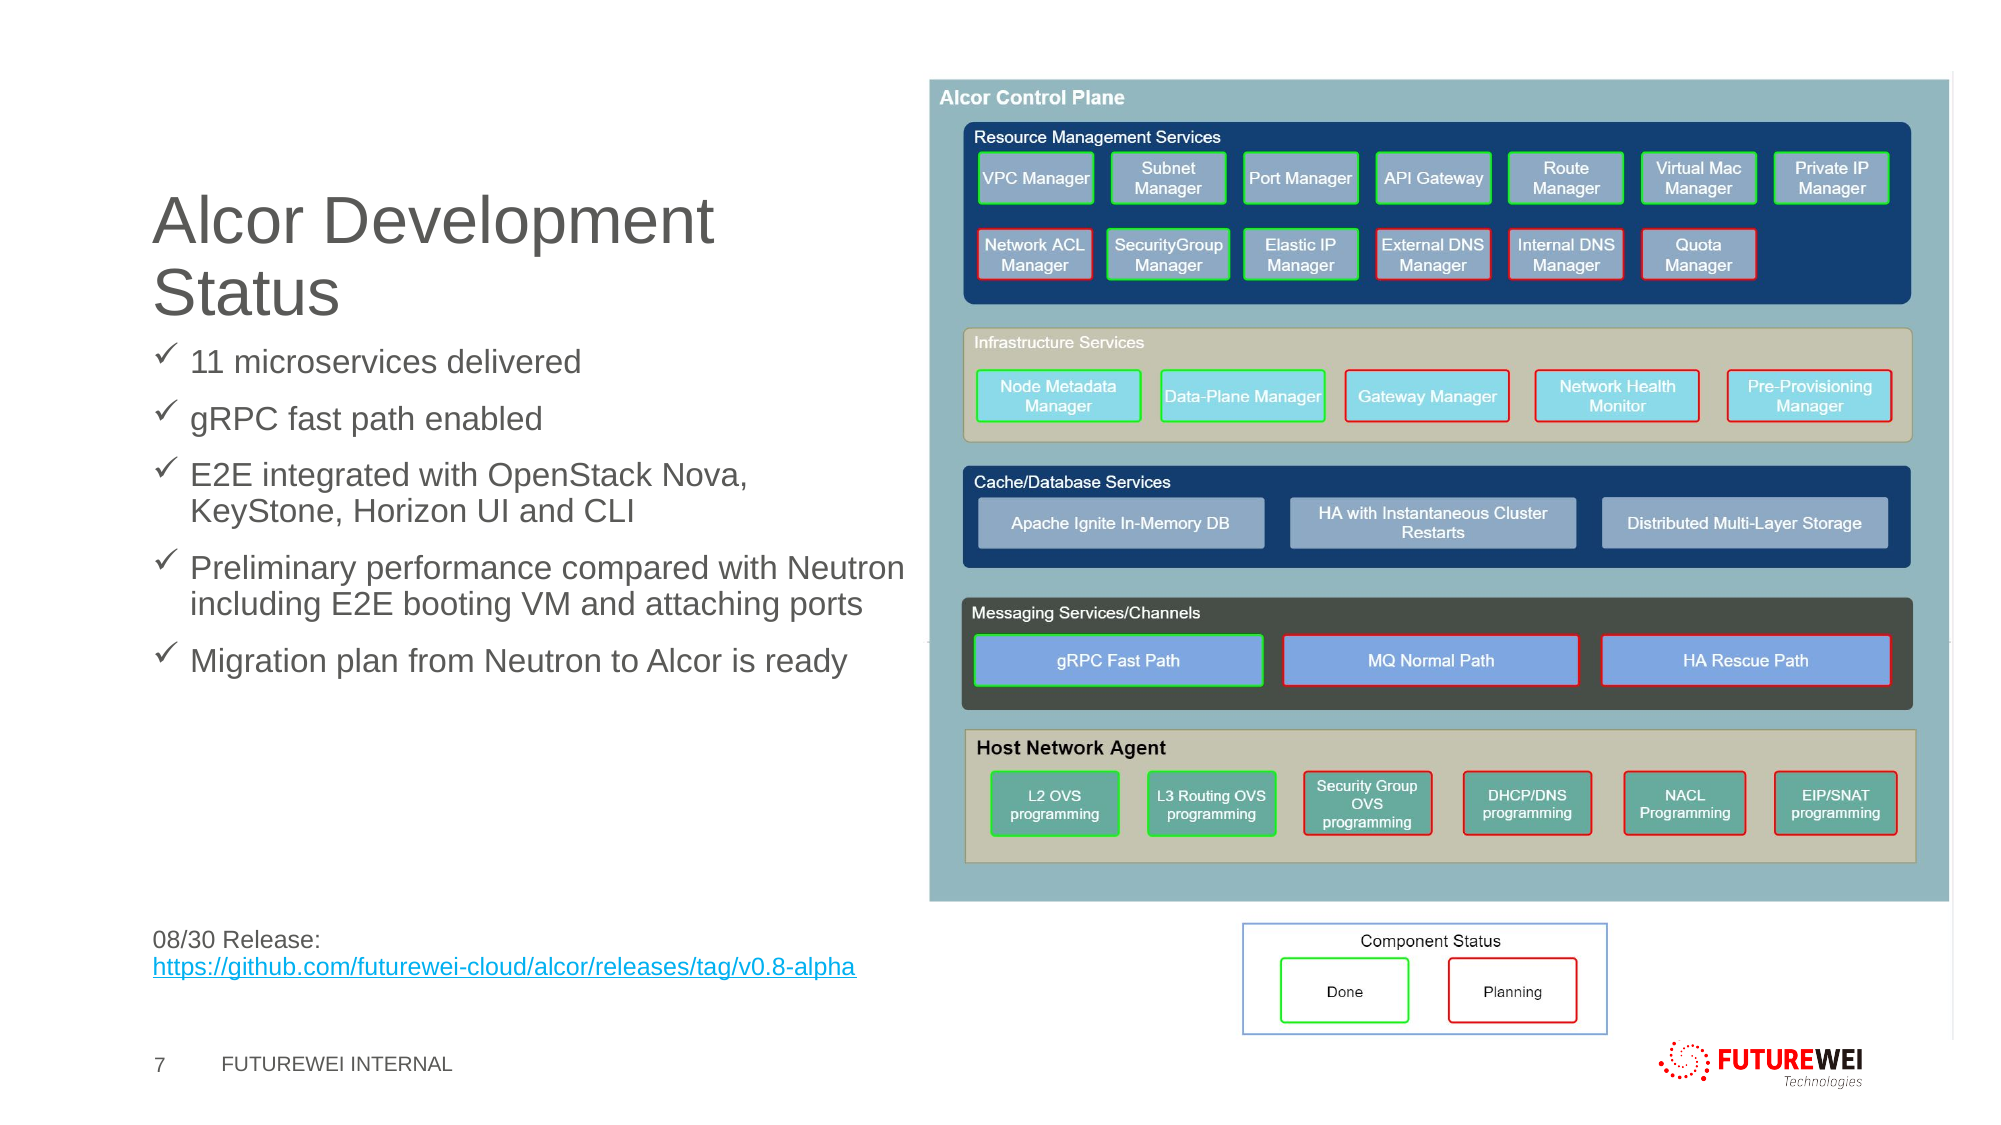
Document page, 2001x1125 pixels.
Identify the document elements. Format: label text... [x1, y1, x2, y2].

picture [923, 71, 1954, 1102]
slide_number 7 [117, 1039, 203, 1089]
footer FUTUREWEI INTERNAL [206, 1039, 882, 1088]
text_box 11 microservices delivered gRPC fast path enabled E2E integrated with OpenStack Nova, KeyStone, Horizon UI and CLI Preliminary performance compared with Neutron including E2E booting VM and attaching ports Migration plan from Neutron to Alcor is ready 08/30 Release: https://github.com/futurewei-cloud/alcor/releases/tag/v0.8-alpha [137, 337, 923, 1026]
title Alcor Development Status [137, 75, 783, 337]
